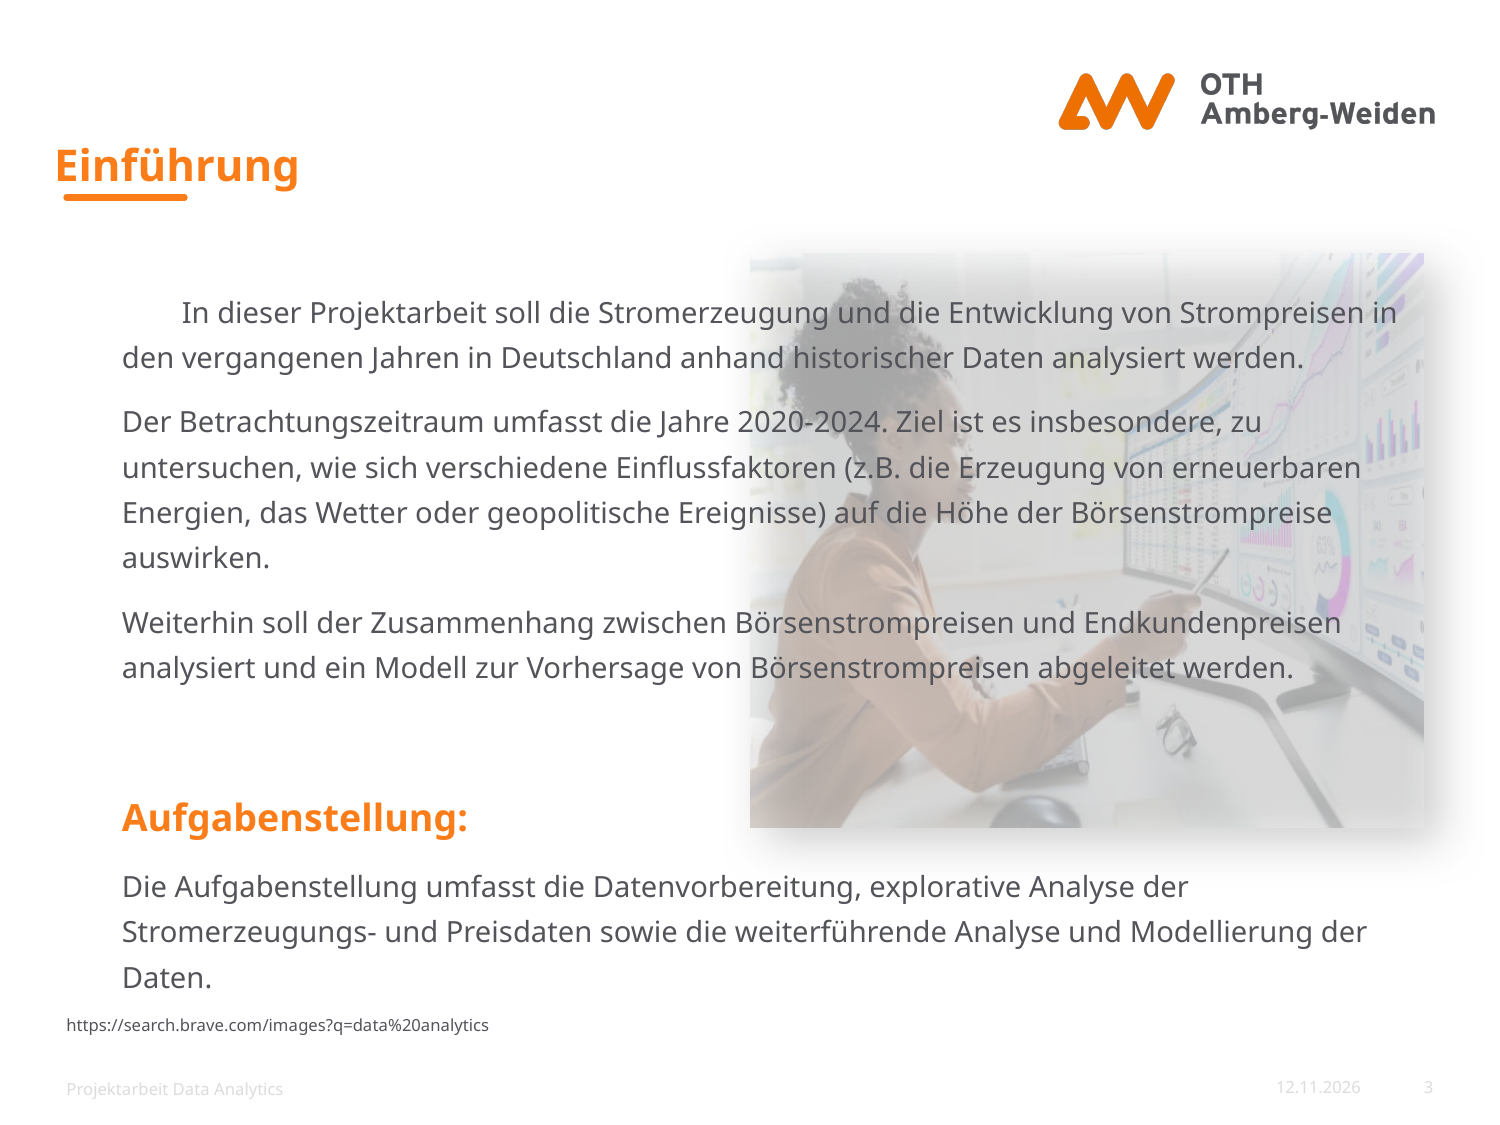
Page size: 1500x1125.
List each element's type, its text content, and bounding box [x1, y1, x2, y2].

footer Projektarbeit Data Analytics [66, 1065, 997, 1113]
picture [749, 252, 1425, 828]
title Einführung [54, 143, 985, 203]
list In dieser Projektarbeit soll die Stromerzeugung und die Entwicklung von Strompreisen in den vergangenen Jahren in Deutschland anhand historischer Daten analysiert werden. Der Betrachtungszeitraum umfasst die Jahre 2020-2024. Ziel ist es insbesondere, zu untersuchen, wie sich verschiedene Einflussfaktoren (z.B. die Erzeugung von erneuerbaren Energien, das Wetter oder geopolitische Ereignisse) auf die Höhe der Börsenstrompreise auswirken. Weiterhin soll der Zusammenhang zwischen Börsenstrompreisen und Endkundenpreisen analysiert und ein Modell zur Vorhersage von Börsenstrompreisen abgeleitet werden. Aufgabenstellung: Die Aufgabenstellung umfasst die Datenvorbereitung, explorative Analyse der Stromerzeugungs- und Preisdaten sowie die weiterführende Analyse und Modellierung der Daten. [66, 283, 1434, 982]
slide_number 3 [1395, 1065, 1434, 1113]
list https://search.brave.com/images?q=data%20analytics [66, 1003, 1434, 1035]
picture [1034, 45, 1461, 157]
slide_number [1143, 1065, 1362, 1113]
